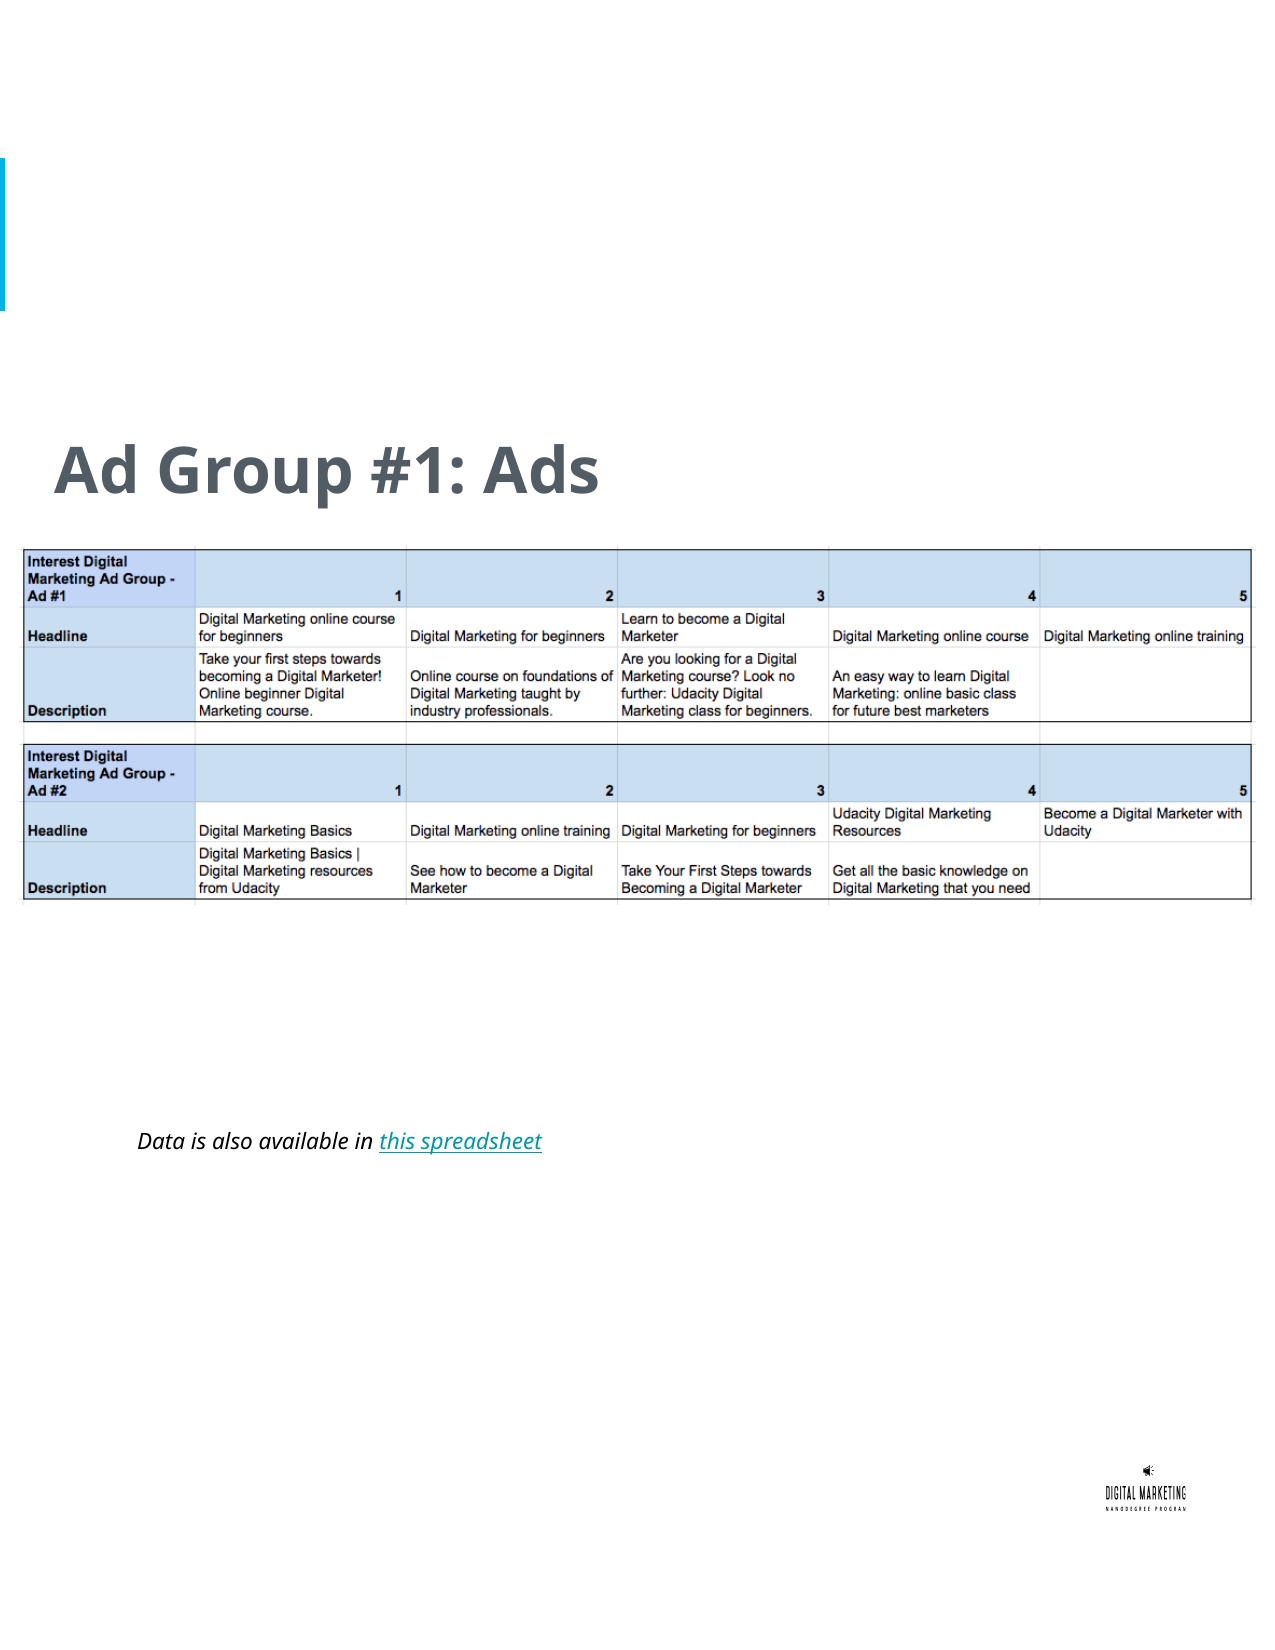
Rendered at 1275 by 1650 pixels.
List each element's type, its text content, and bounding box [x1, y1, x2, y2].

picture [18, 546, 1256, 905]
picture [1106, 1465, 1186, 1511]
text_box Data is also available in this spreadsheet [125, 1115, 1150, 1211]
title Ad Group #1: Ads [43, 417, 1232, 528]
